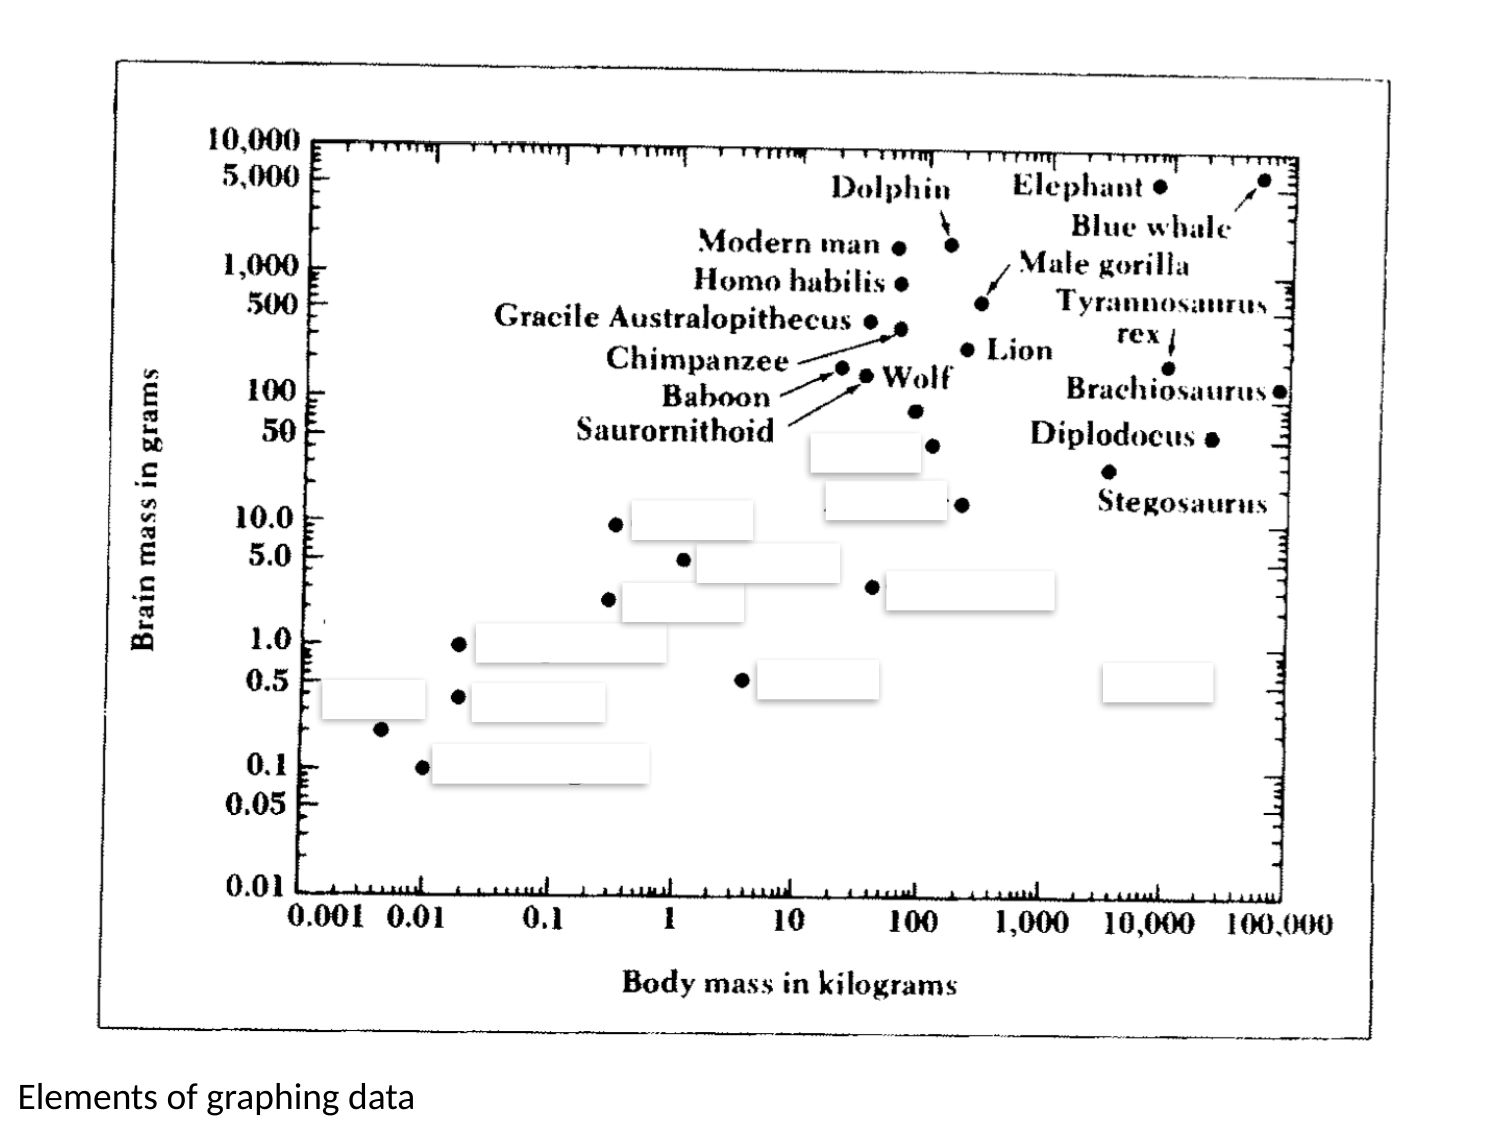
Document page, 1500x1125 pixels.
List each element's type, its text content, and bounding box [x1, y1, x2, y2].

text_box Elements of graphing data [3, 1064, 431, 1125]
picture [80, 45, 1415, 1078]
